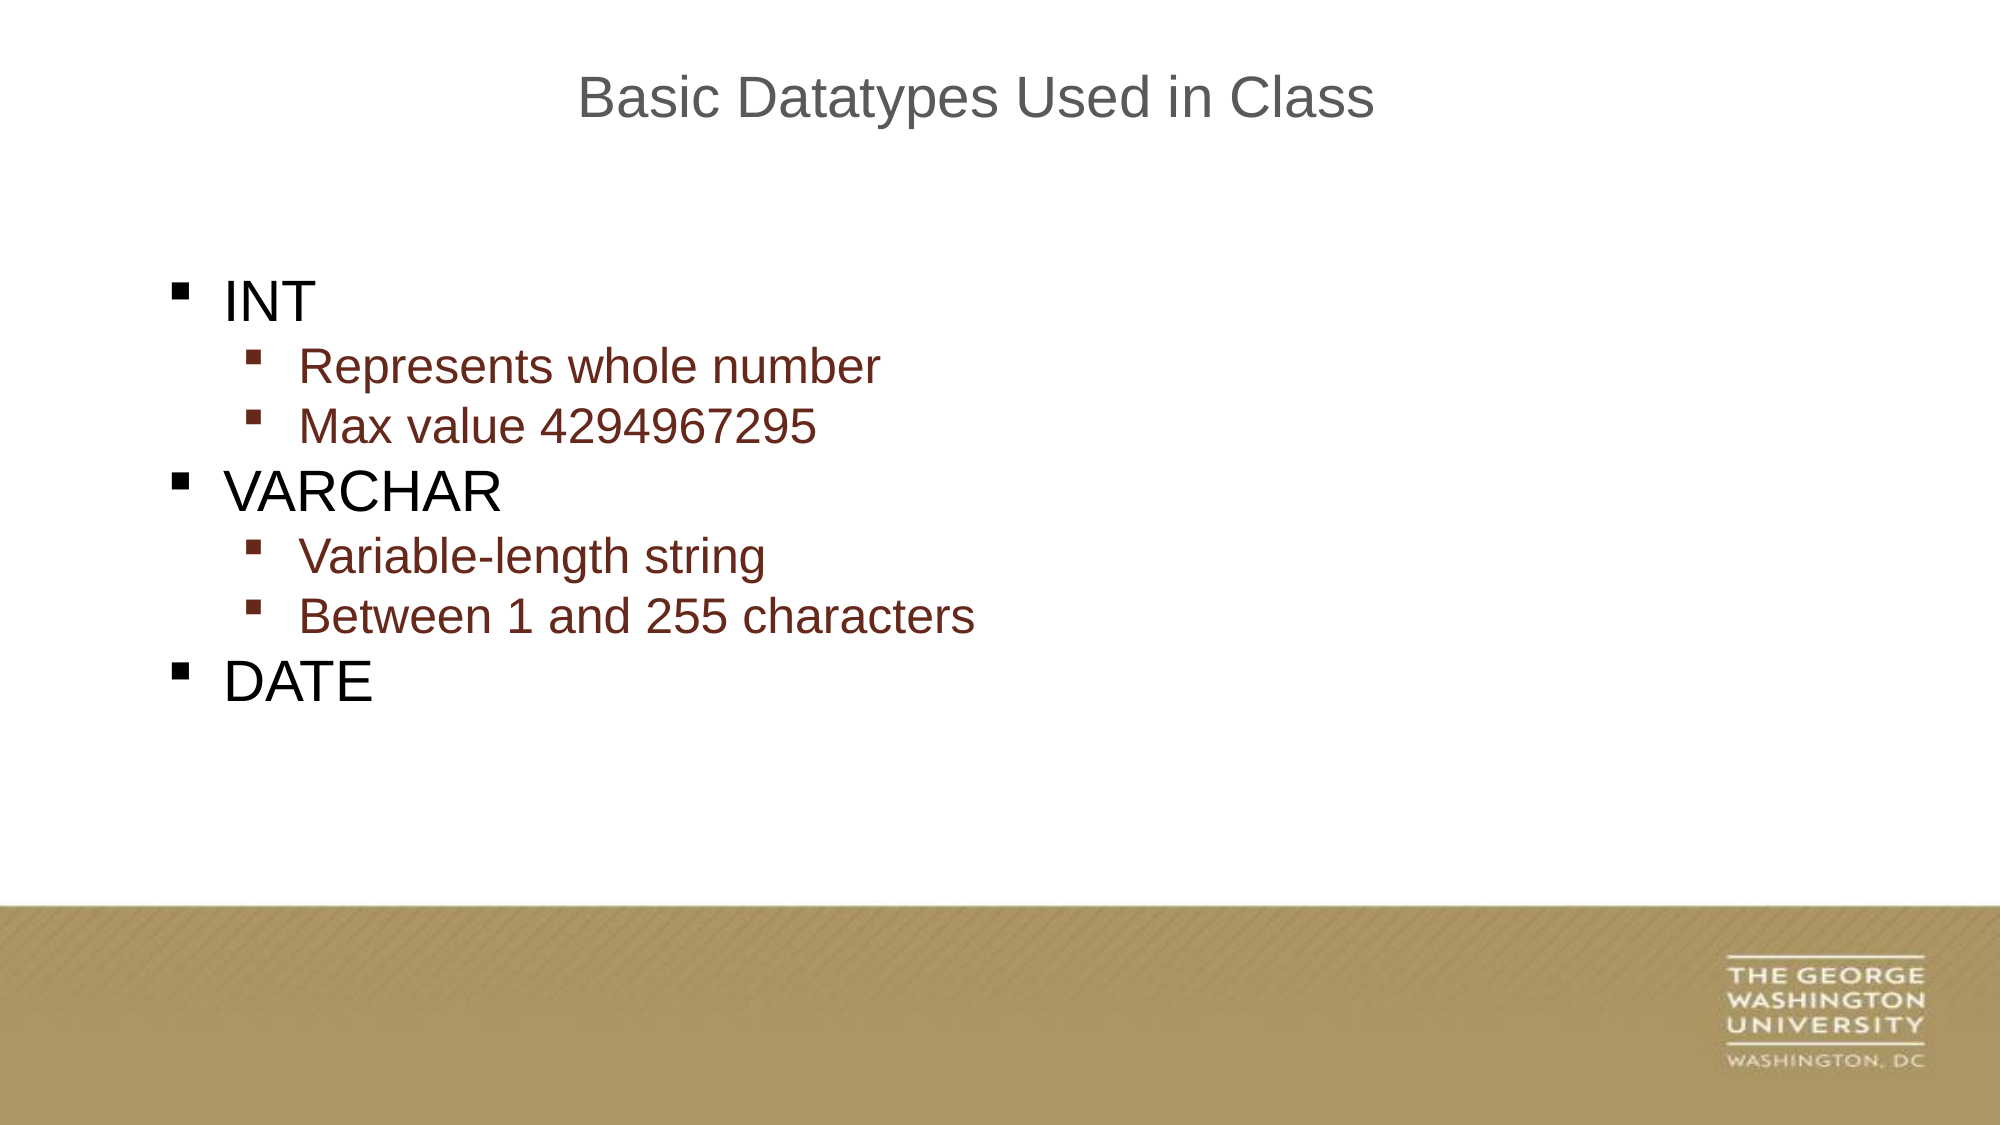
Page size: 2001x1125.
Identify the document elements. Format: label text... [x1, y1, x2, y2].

title Basic Datatypes Used in Class [422, 51, 1533, 148]
picture [0, 0, 2000, 1125]
text_box INT Represents whole number Max value 4294967295 VARCHAR Variable-length string Between 1 and 255 characters DATE [152, 256, 1687, 721]
